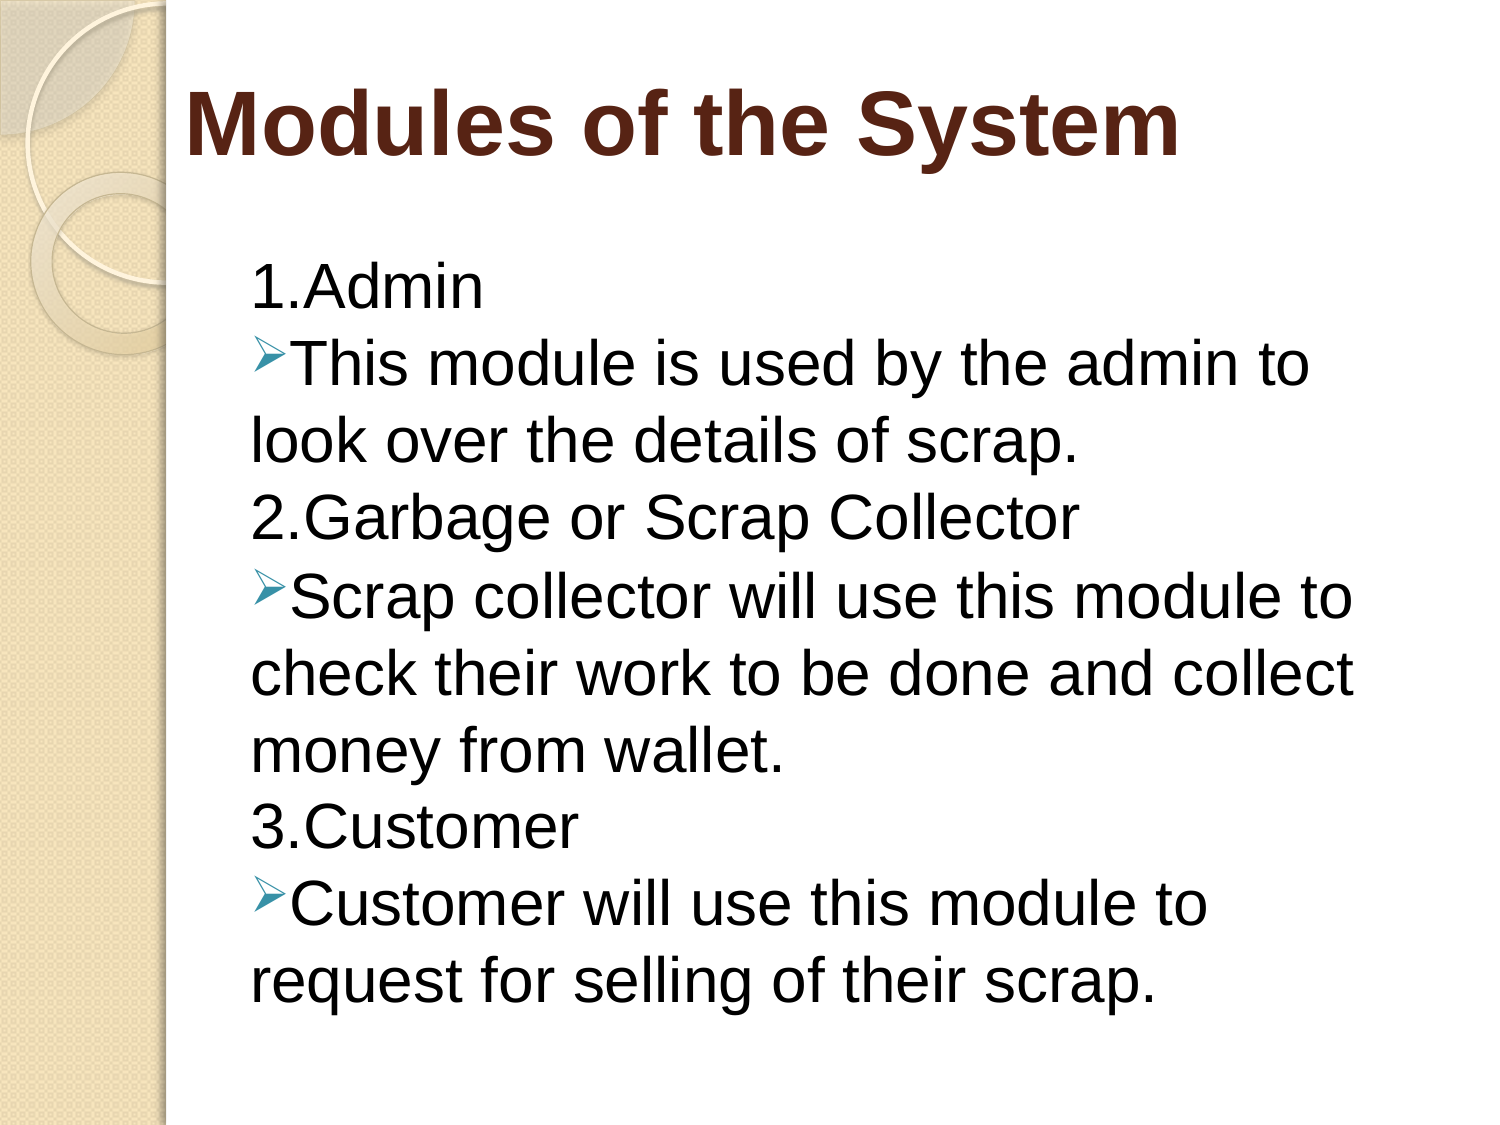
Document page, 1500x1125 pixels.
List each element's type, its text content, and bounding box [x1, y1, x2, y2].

title Modules of the System [170, 24, 1400, 213]
list 1.Admin This module is used by the admin to look over the details of scrap. 2.Garbage or Scrap Collector Scrap collector will use this module to check their work to be done and collect money from wallet. 3.Customer Customer will use this module to request for selling of their scrap. [235, 237, 1400, 1025]
